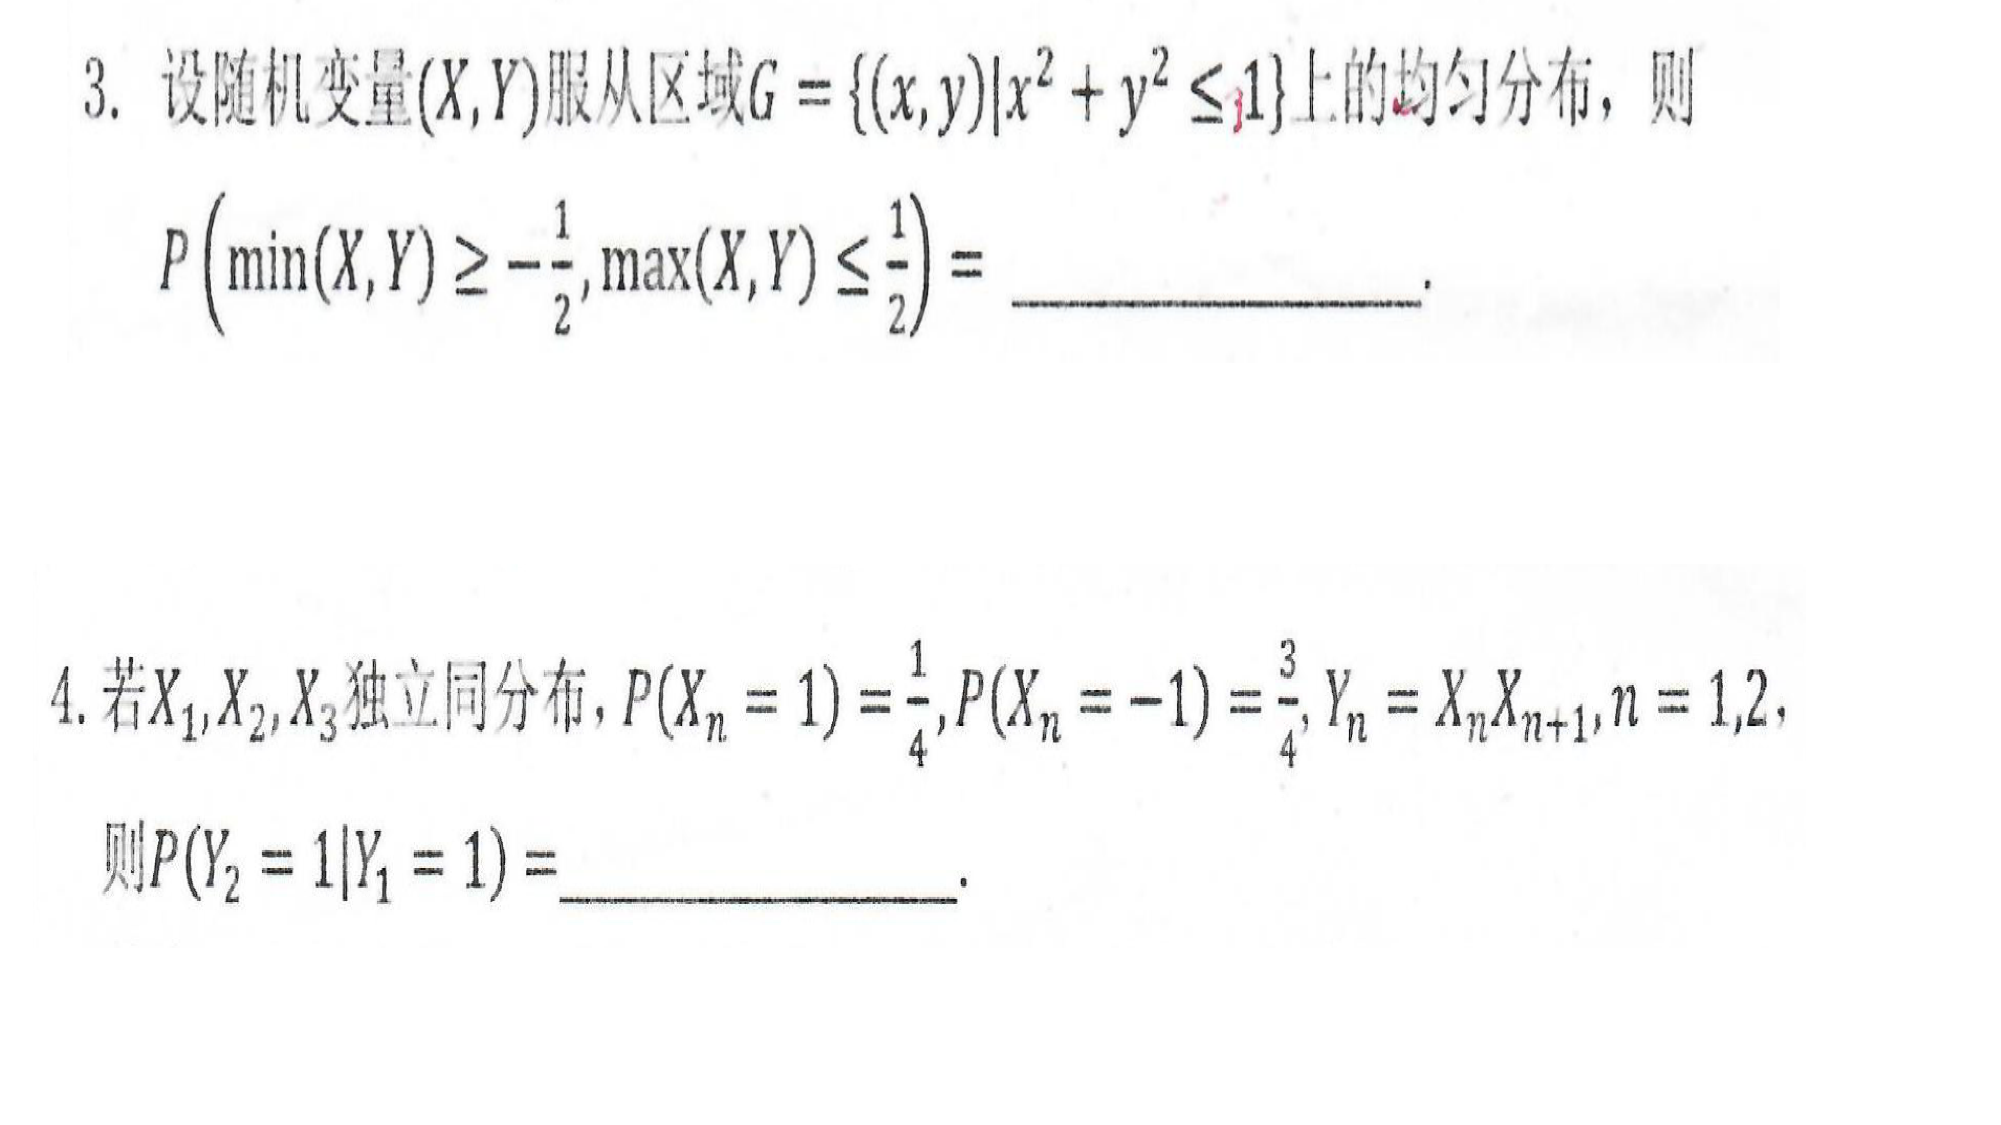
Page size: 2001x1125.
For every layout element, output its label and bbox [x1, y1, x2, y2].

picture [67, 0, 1780, 363]
picture [33, 564, 1806, 948]
